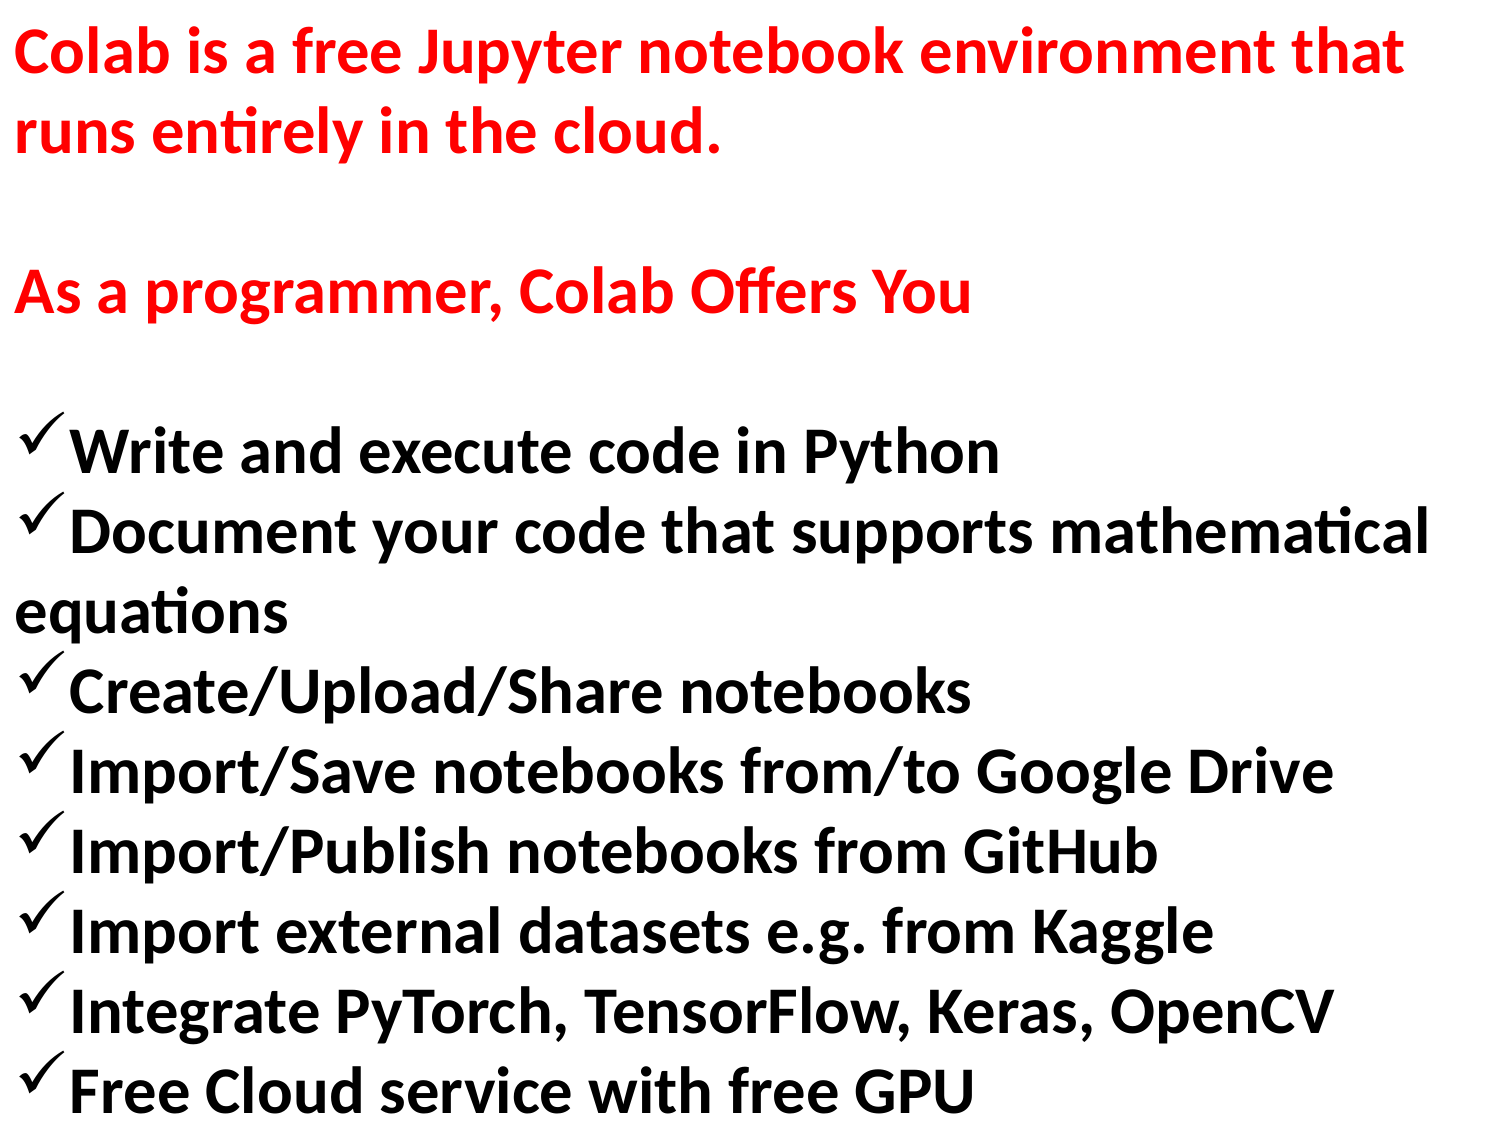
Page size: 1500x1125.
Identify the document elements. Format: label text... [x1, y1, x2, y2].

text_box Colab is a free Jupyter notebook environment that runs entirely in the cloud. As a programmer, Colab Offers You Write and execute code in Python Document your code that supports mathematical equations Create/Upload/Share notebooks Import/Save notebooks from/to Google Drive Import/Publish notebooks from GitHub Import external datasets e.g. from Kaggle Integrate PyTorch, TensorFlow, Keras, OpenCV Free Cloud service with free GPU [0, 0, 1500, 1125]
